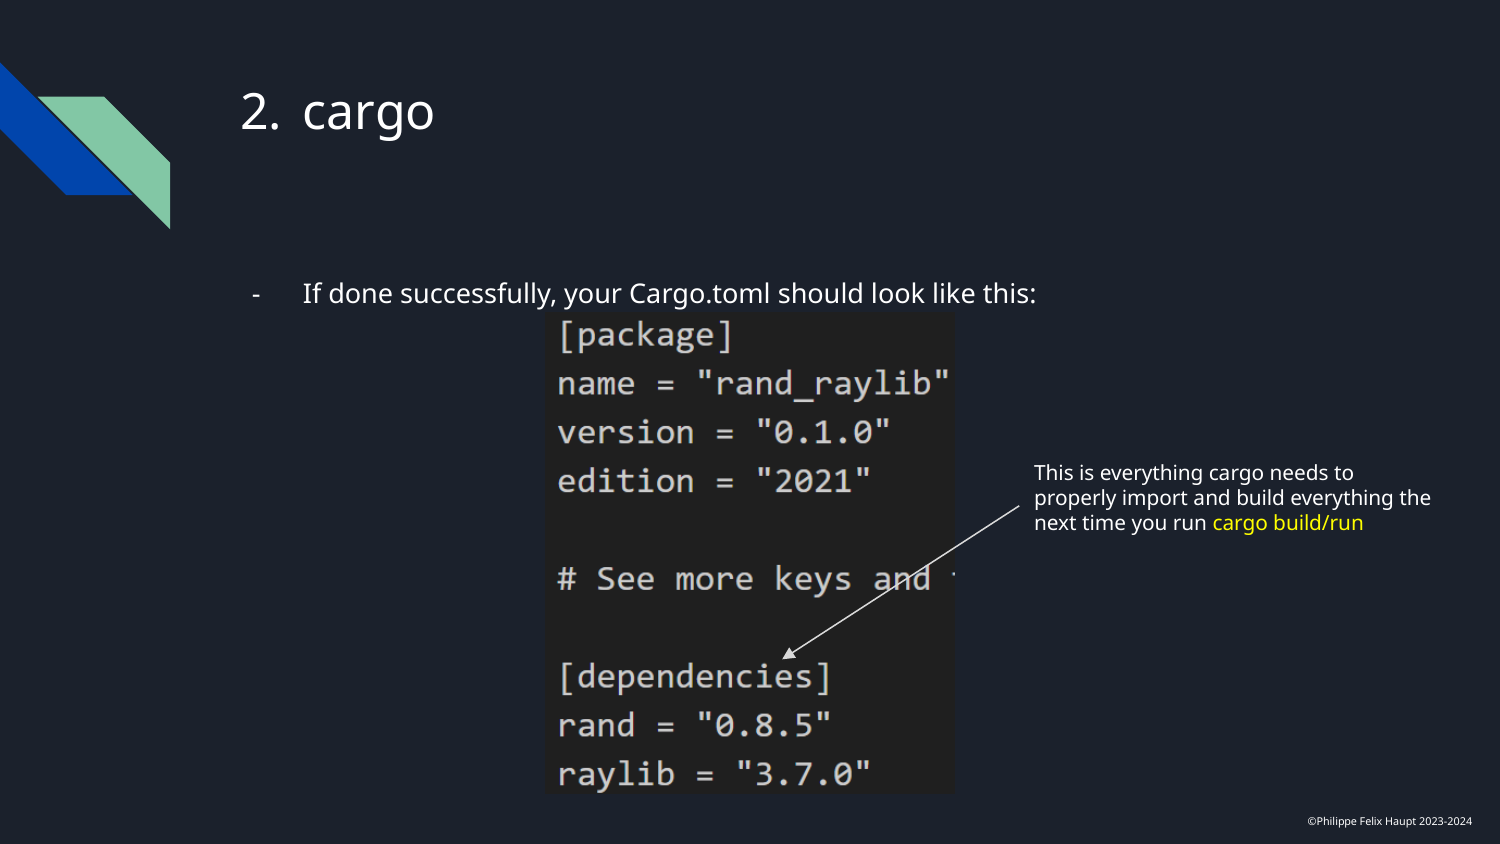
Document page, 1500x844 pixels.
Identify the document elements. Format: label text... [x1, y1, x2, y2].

text_box ©Philippe Felix Haupt 2023-2024 [1292, 801, 1500, 844]
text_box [781, 505, 1020, 660]
text_box This is everything cargo needs to properly import and build everything the next time you run cargo build/run [1019, 445, 1457, 550]
title cargo [212, 64, 1368, 215]
list If done successfully, your Cargo.toml should look like this: [212, 257, 1368, 808]
picture [545, 312, 955, 794]
